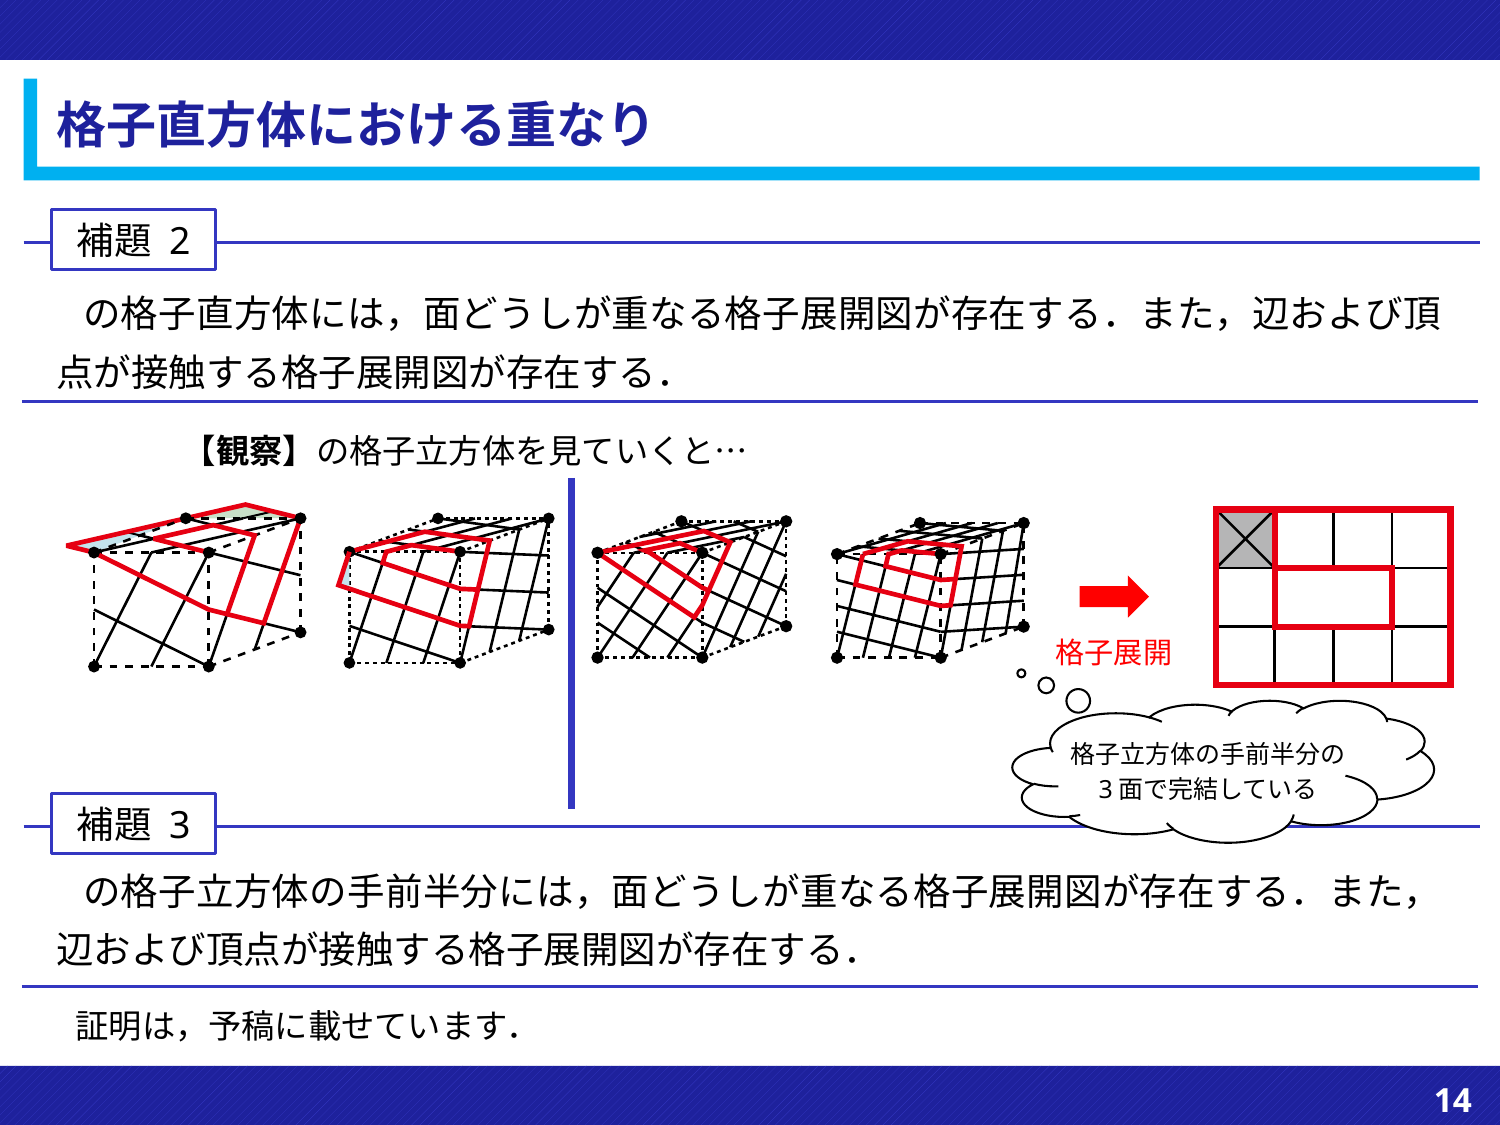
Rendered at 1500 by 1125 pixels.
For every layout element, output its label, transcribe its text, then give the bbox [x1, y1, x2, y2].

text_box 格子立方体の手前半分の 3面で完結している [1065, 688, 1092, 714]
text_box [51, 515, 317, 771]
text_box 補題 2 [51, 209, 216, 242]
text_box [317, 515, 571, 770]
text_box 証明は，予稿に載せています． [27, 998, 555, 1053]
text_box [21, 793, 1480, 987]
text_box 格子立方体の手前半分の 3面で完結している [1011, 699, 1436, 793]
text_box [66, 504, 350, 589]
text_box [1040, 509, 1451, 686]
slide_number 14 [1149, 1071, 1487, 1121]
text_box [582, 517, 825, 770]
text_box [797, 519, 1063, 769]
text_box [572, 515, 582, 770]
text_box 補題 2 [51, 243, 216, 270]
